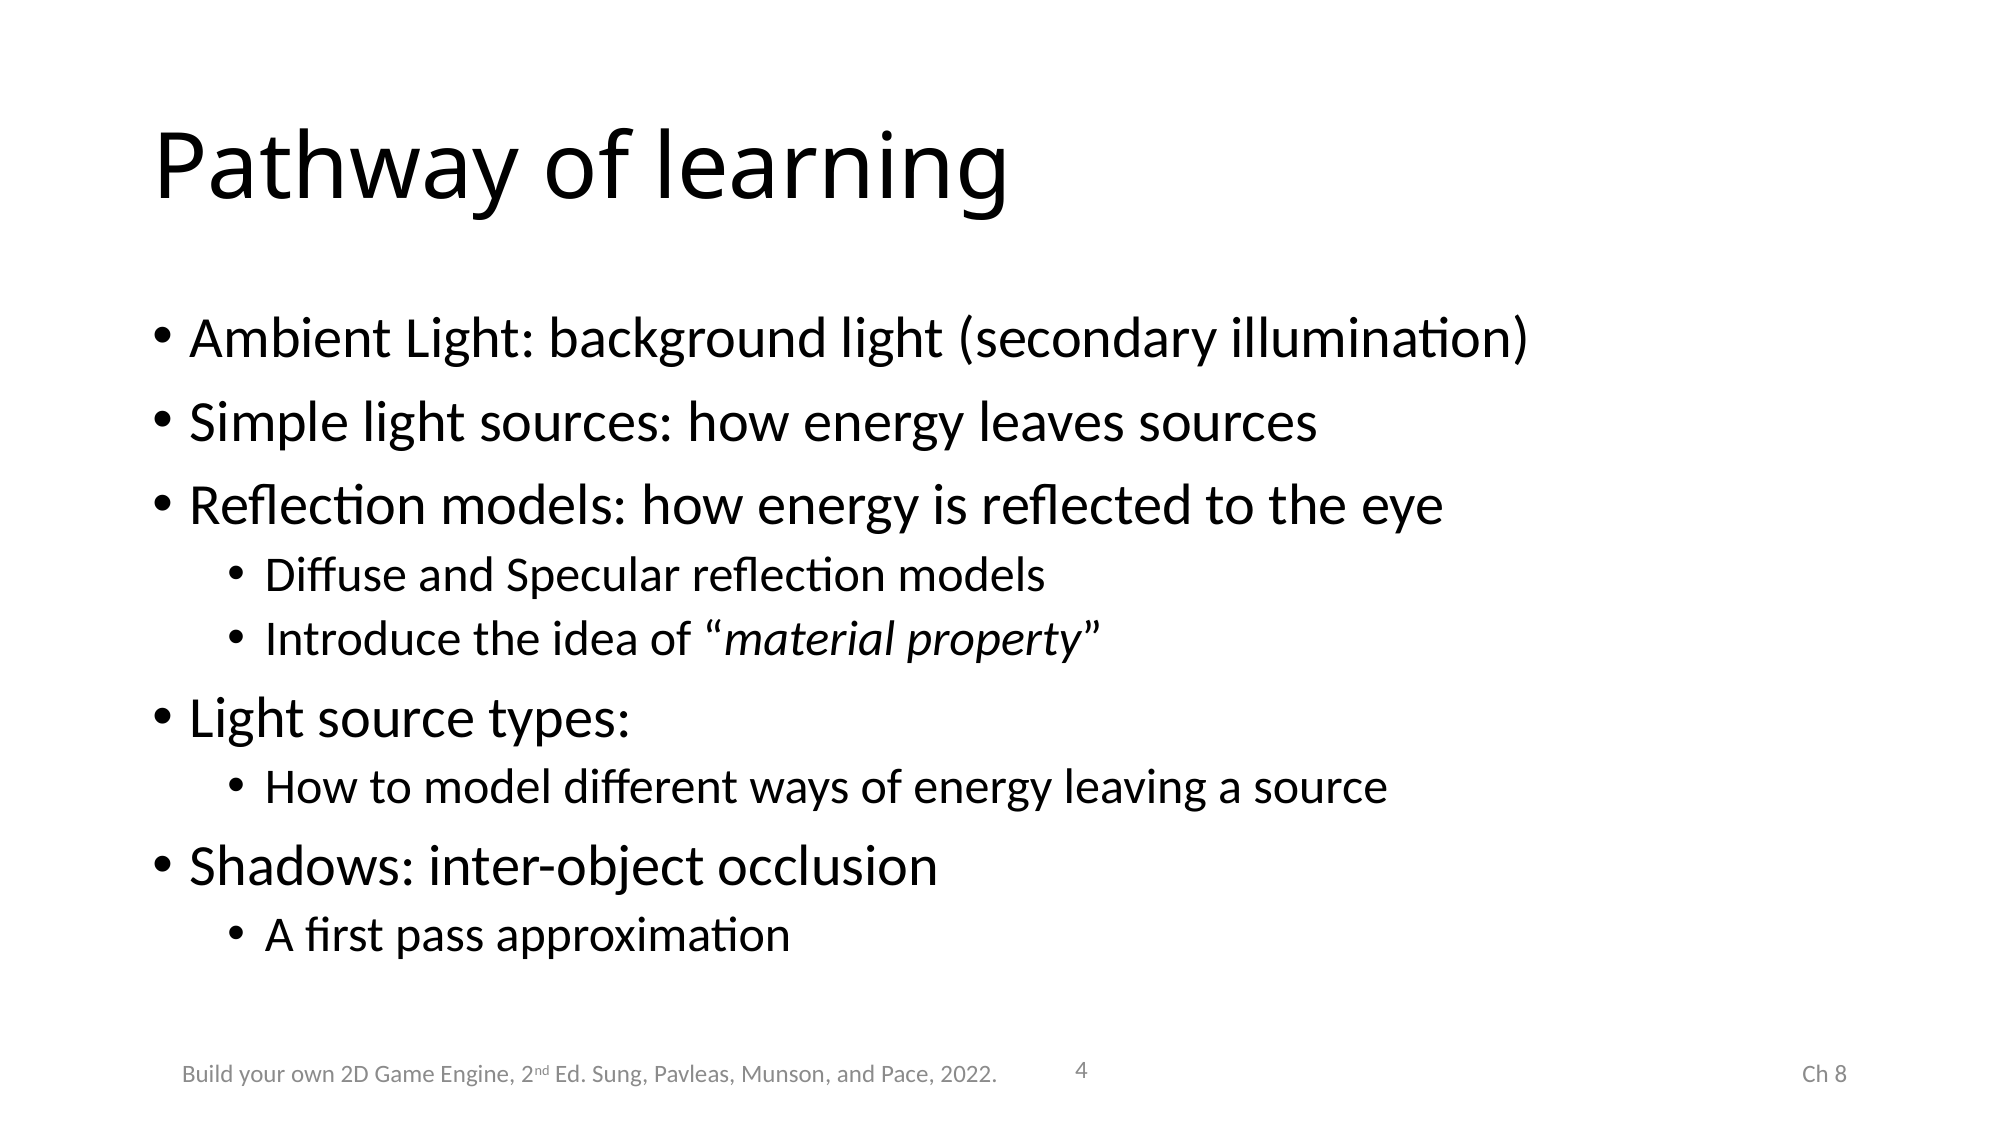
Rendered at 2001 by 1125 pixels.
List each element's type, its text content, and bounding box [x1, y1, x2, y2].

title Pathway of learning [137, 59, 1863, 278]
list Ambient Light: background light (secondary illumination) Simple light sources: how energy leaves sources Reflection models: how energy is reflected to the eye Diffuse and Specular reflection models Introduce the idea of “material property” Light source types: How to model different ways of energy leaving a source Shadows: inter-object occlusion A first pass approximation [137, 299, 1863, 1014]
